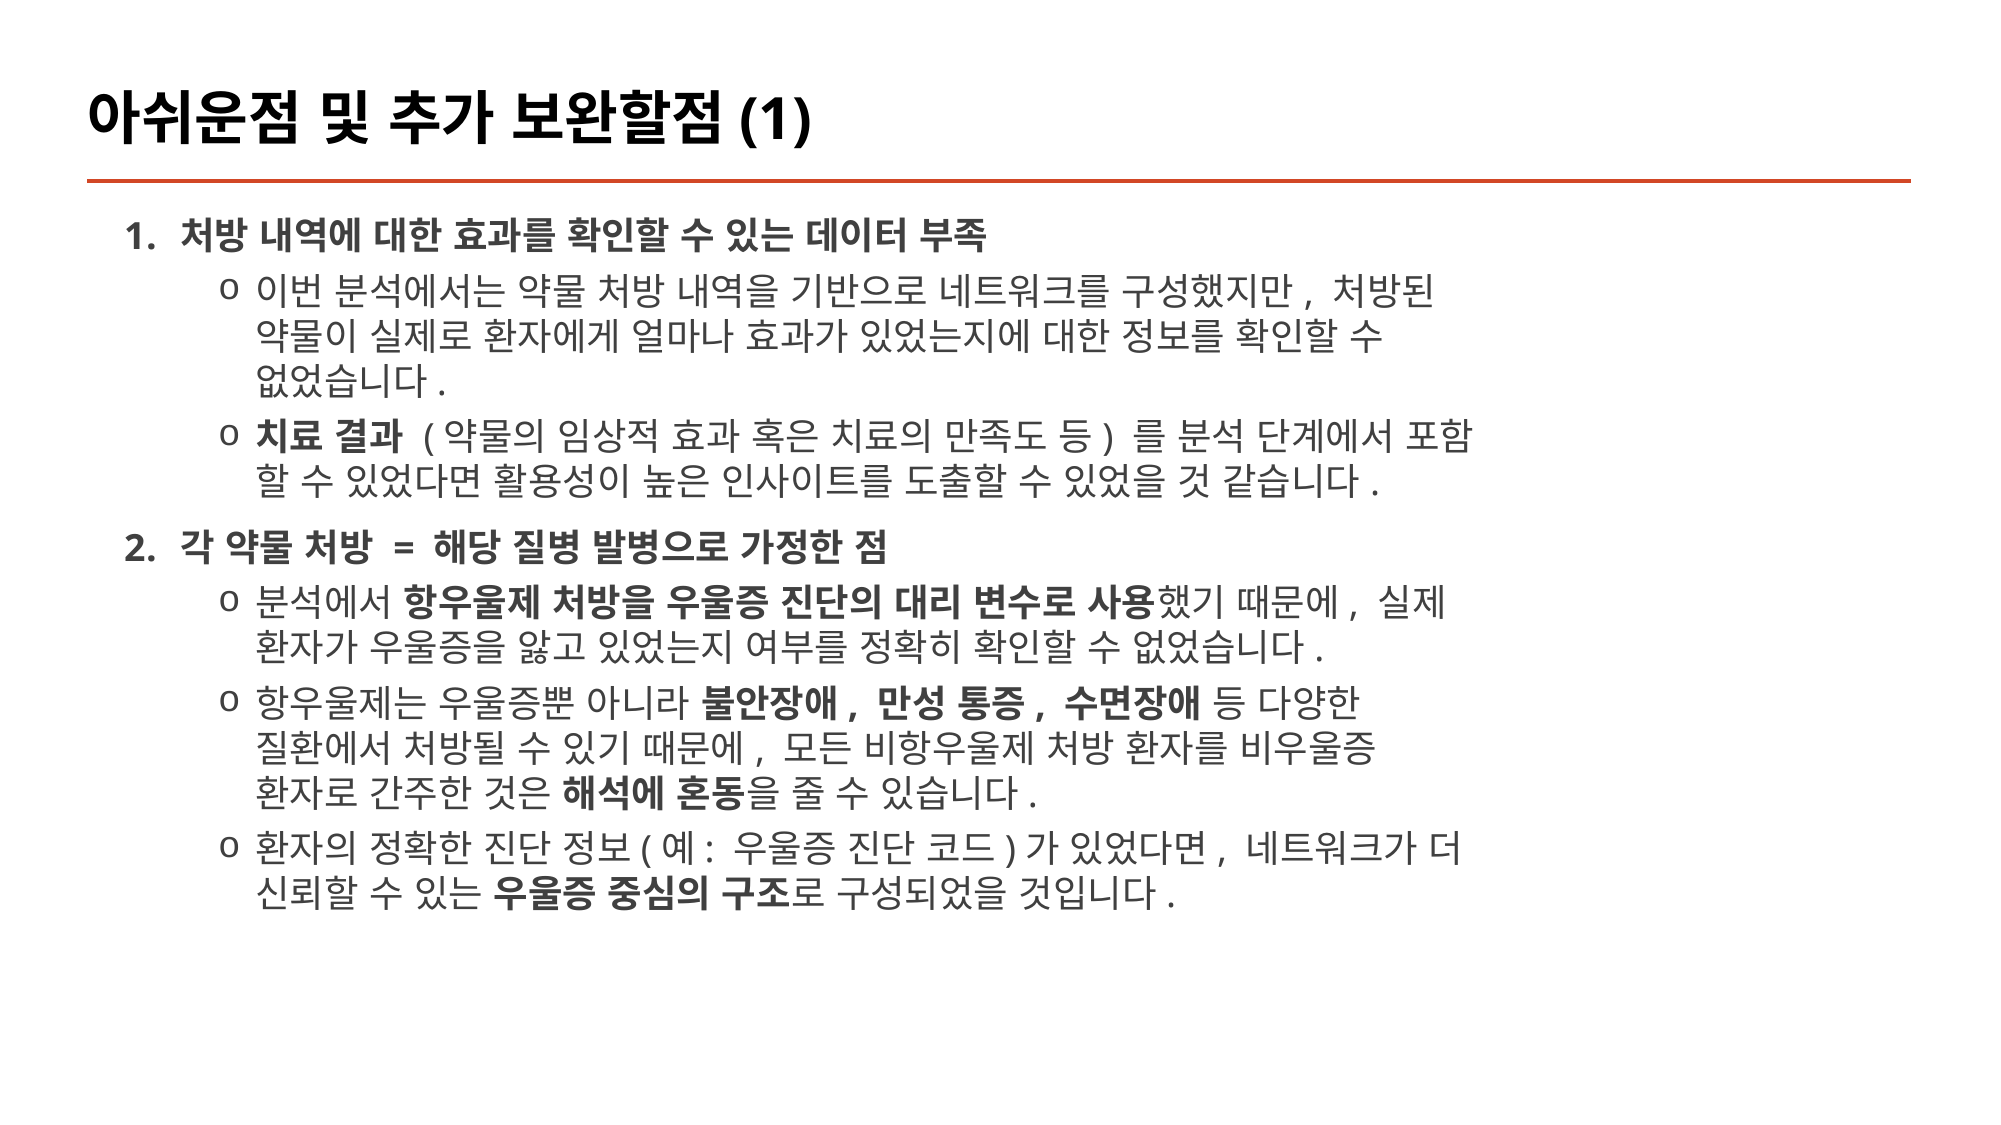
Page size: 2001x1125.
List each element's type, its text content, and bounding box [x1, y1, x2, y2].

list 처방 내역에 대한 효과를 확인할 수 있는 데이터 부족 이번 분석에서는 약물 처방 내역을 기반으로 네트워크를 구성했지만, 처방된 약물이 실제로 환자에게 얼마나 효과가 있었는지에 대한 정보를 확인할 수 없었습니다. 치료 결과 (약물의 임상적 효과 혹은 치료의 만족도 등) 를 분석 단계에서 포함 할 수 있었다면 활용성이 높은 인사이트를 도출할 수 있었을 것 같습니다. 각 약물 처방 = 해당 질병 발병으로 가정한 점 분석에서 항우울제 처방을 우울증 진단의 대리 변수로 사용했기 때문에, 실제 환자가 우울증을 앓고 있었는지 여부를 정확히 확인할 수 없었습니다. 항우울제는 우울증뿐 아니라 불안장애, 만성 통증, 수면장애 등 다양한 질환에서 처방될 수 있기 때문에, 모든 비항우울제 처방 환자를 비우울증 환자로 간주한 것은 해석에 혼동을 줄 수 있습니다. 환자의 정확한 진단 정보(예: 우울증 진단 코드)가 있었다면, 네트워크가 더 신뢰할 수 있는 우울증 중심의 구조로 구성되었을 것입니다. [109, 204, 1492, 1057]
text_box 아쉬운점 및 추가 보완할점(1) [72, 67, 1574, 173]
